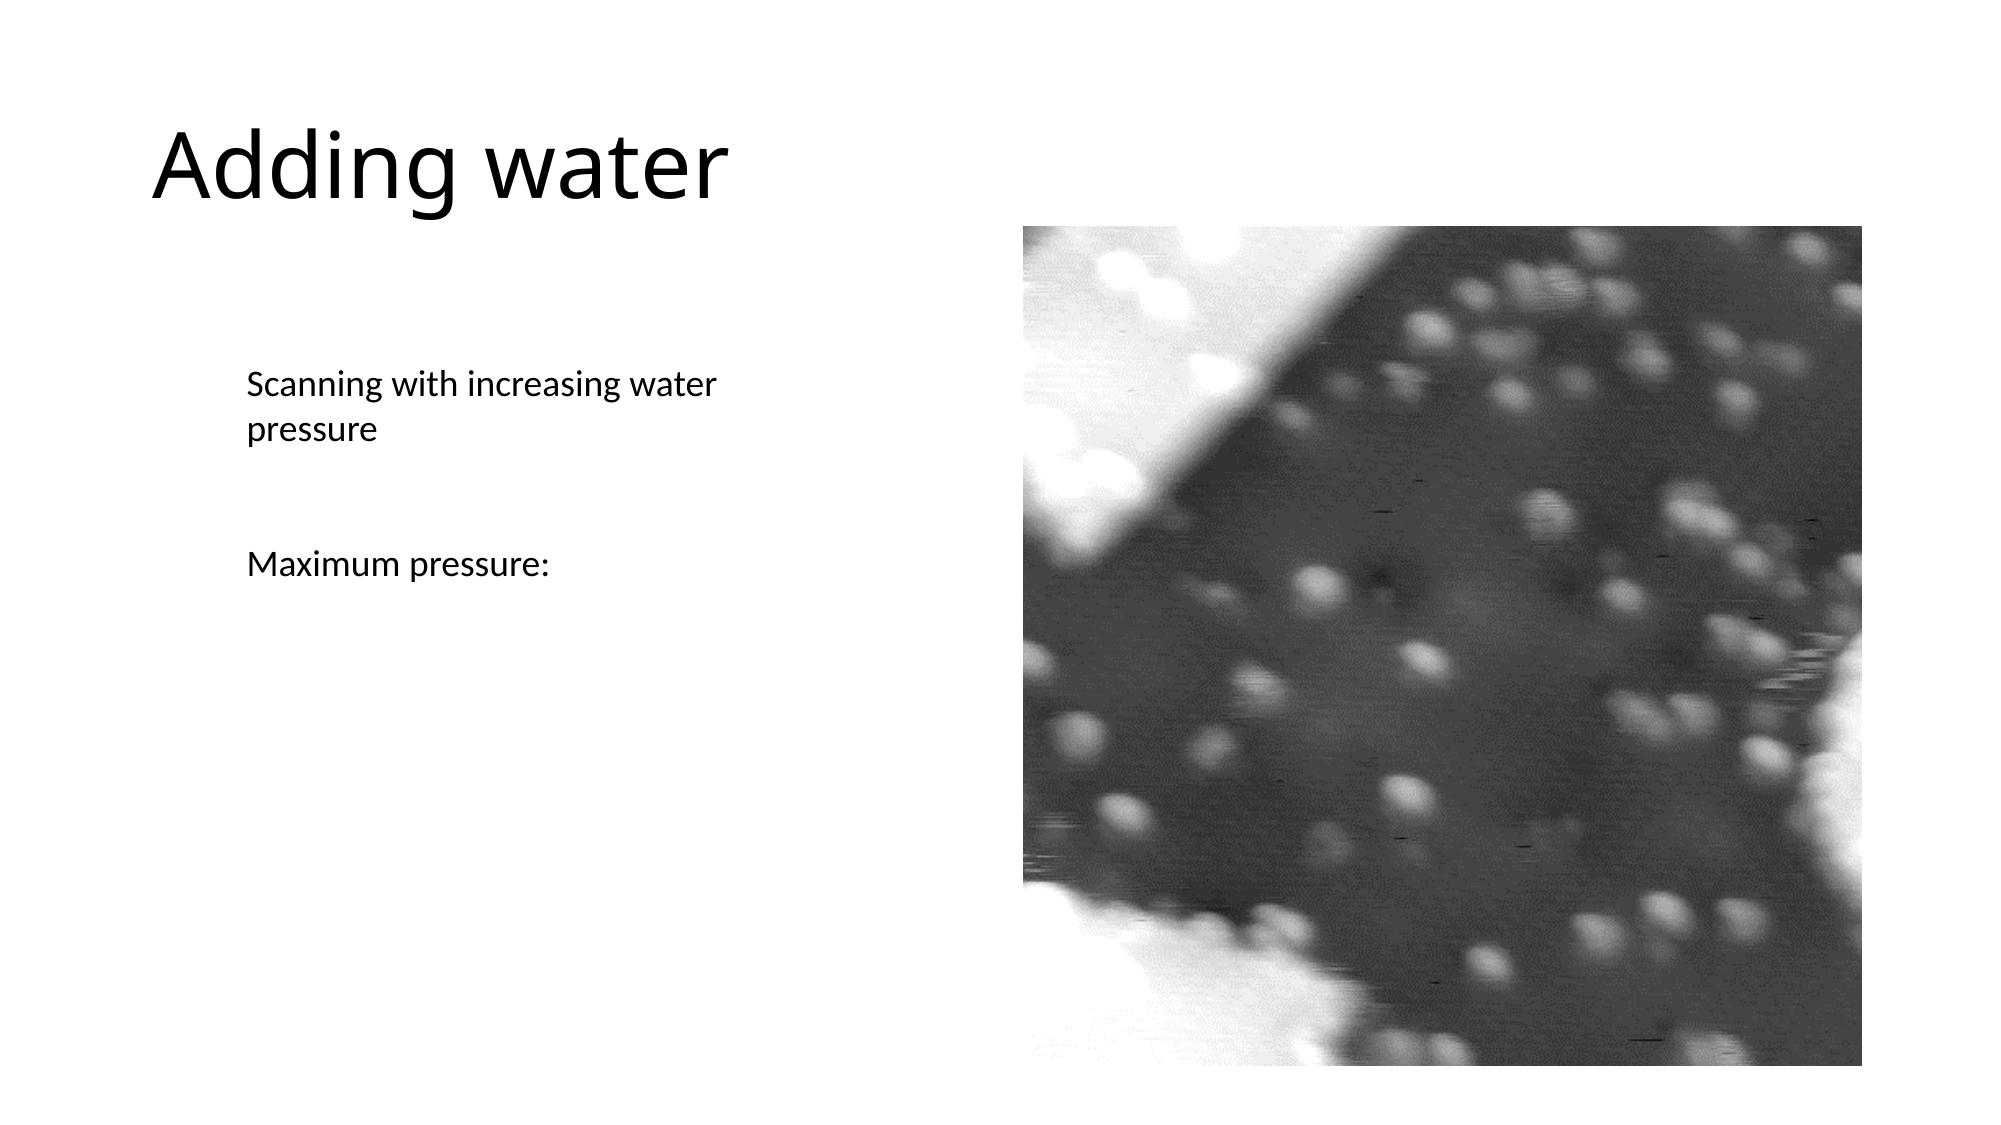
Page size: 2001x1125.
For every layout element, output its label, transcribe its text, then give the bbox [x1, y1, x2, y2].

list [1022, 225, 1863, 1067]
title Adding water [137, 59, 1863, 278]
